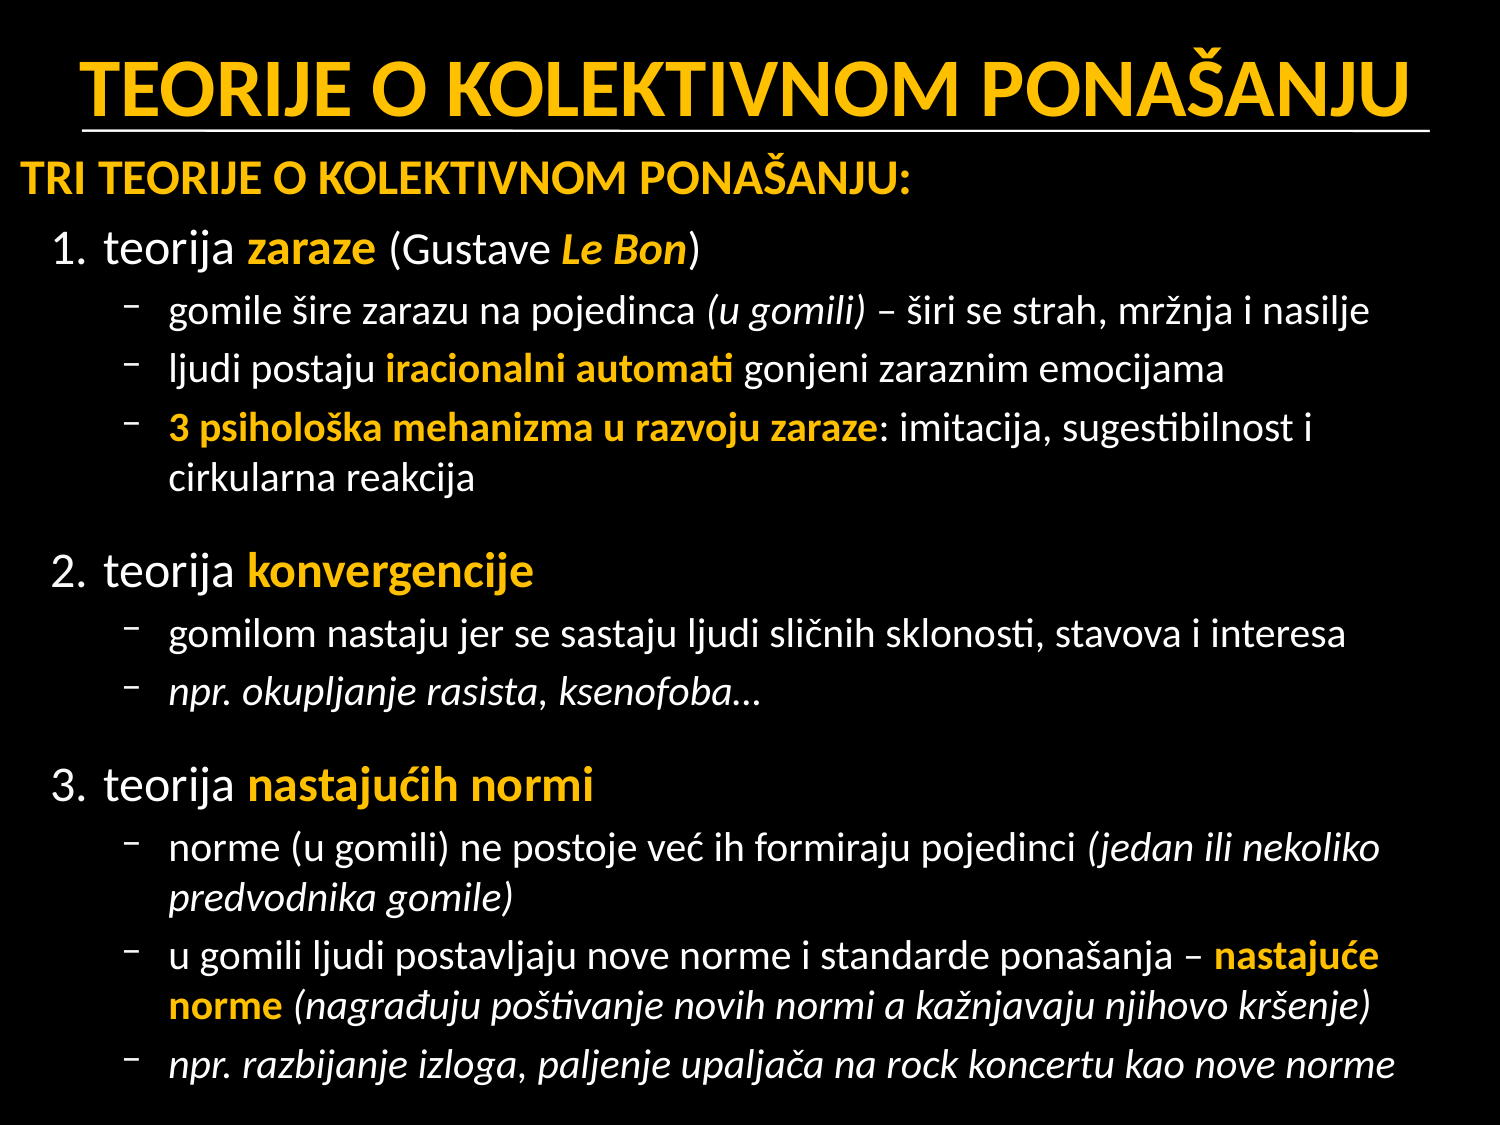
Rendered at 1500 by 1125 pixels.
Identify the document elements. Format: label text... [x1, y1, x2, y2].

text_box TRI TEORIJE O KOLEKTIVNOM PONAŠANJU: teorija zaraze (Gustave Le Bon) gomile šire zarazu na pojedinca (u gomili) – širi se strah, mržnja i nasilje ljudi postaju iracionalni automati gonjeni zaraznim emocijama 3 psihološka mehanizma u razvoju zaraze: imitacija, sugestibilnost i cirkularna reakcija teorija konvergencije gomilom nastaju jer se sastaju ljudi sličnih sklonosti, stavova i interesa npr. okupljanje rasista, ksenofoba… teorija nastajućih normi norme (u gomili) ne postoje već ih formiraju pojedinci (jedan ili nekoliko predvodnika gomile) u gomili ljudi postavljaju nove norme i standarde ponašanja – nastajuće norme (nagrađuju poštivanje novih normi a kažnjavaju njihovo kršenje) npr. razbijanje izloga, paljenje upaljača na rock koncertu kao nove norme [5, 137, 1500, 1075]
title TEORIJE O KOLEKTIVNOM PONAŠANJU [64, 11, 1500, 137]
